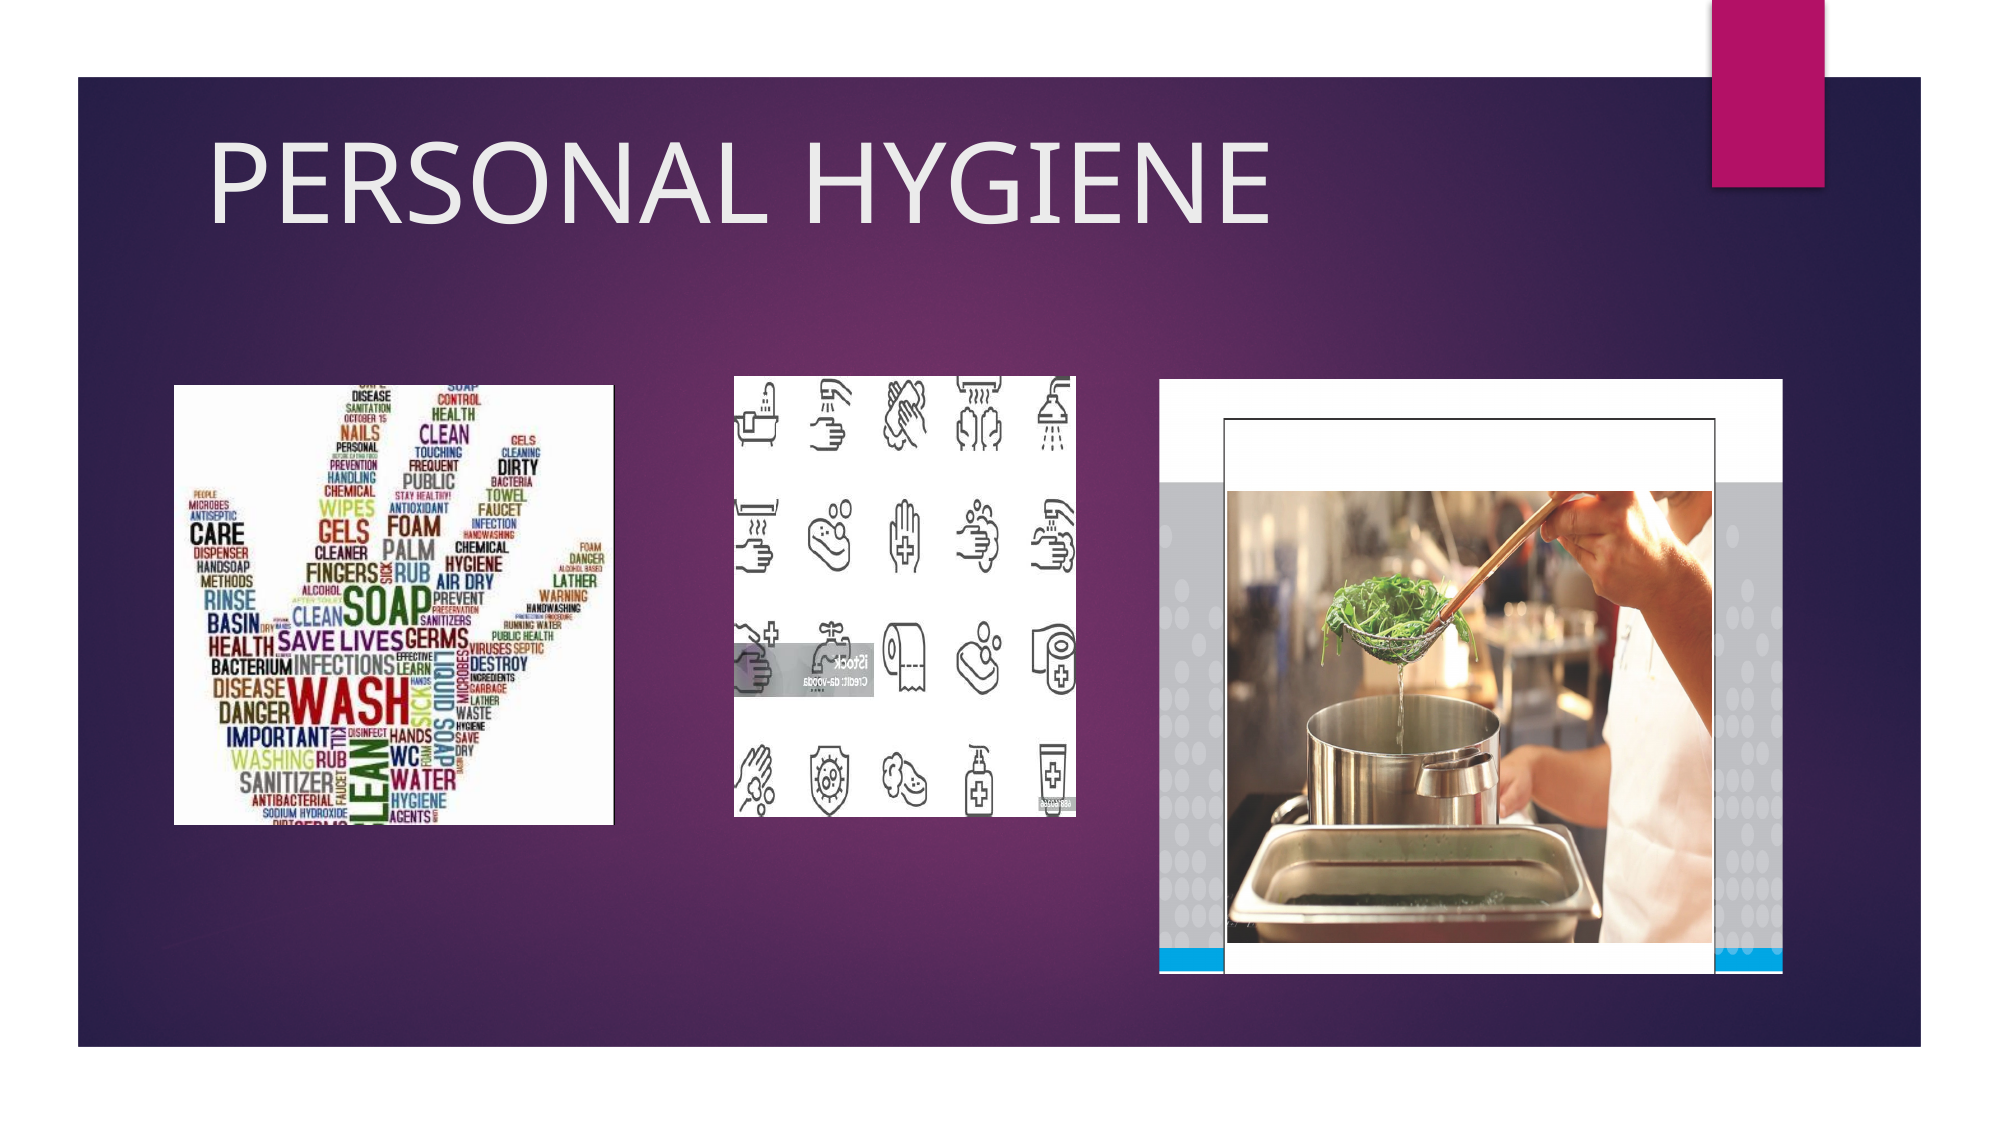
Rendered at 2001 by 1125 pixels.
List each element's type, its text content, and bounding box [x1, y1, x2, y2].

title PERSONAL HYGIENE [189, 95, 1512, 659]
picture [1158, 379, 1783, 975]
picture [174, 385, 615, 826]
picture [734, 376, 1077, 817]
